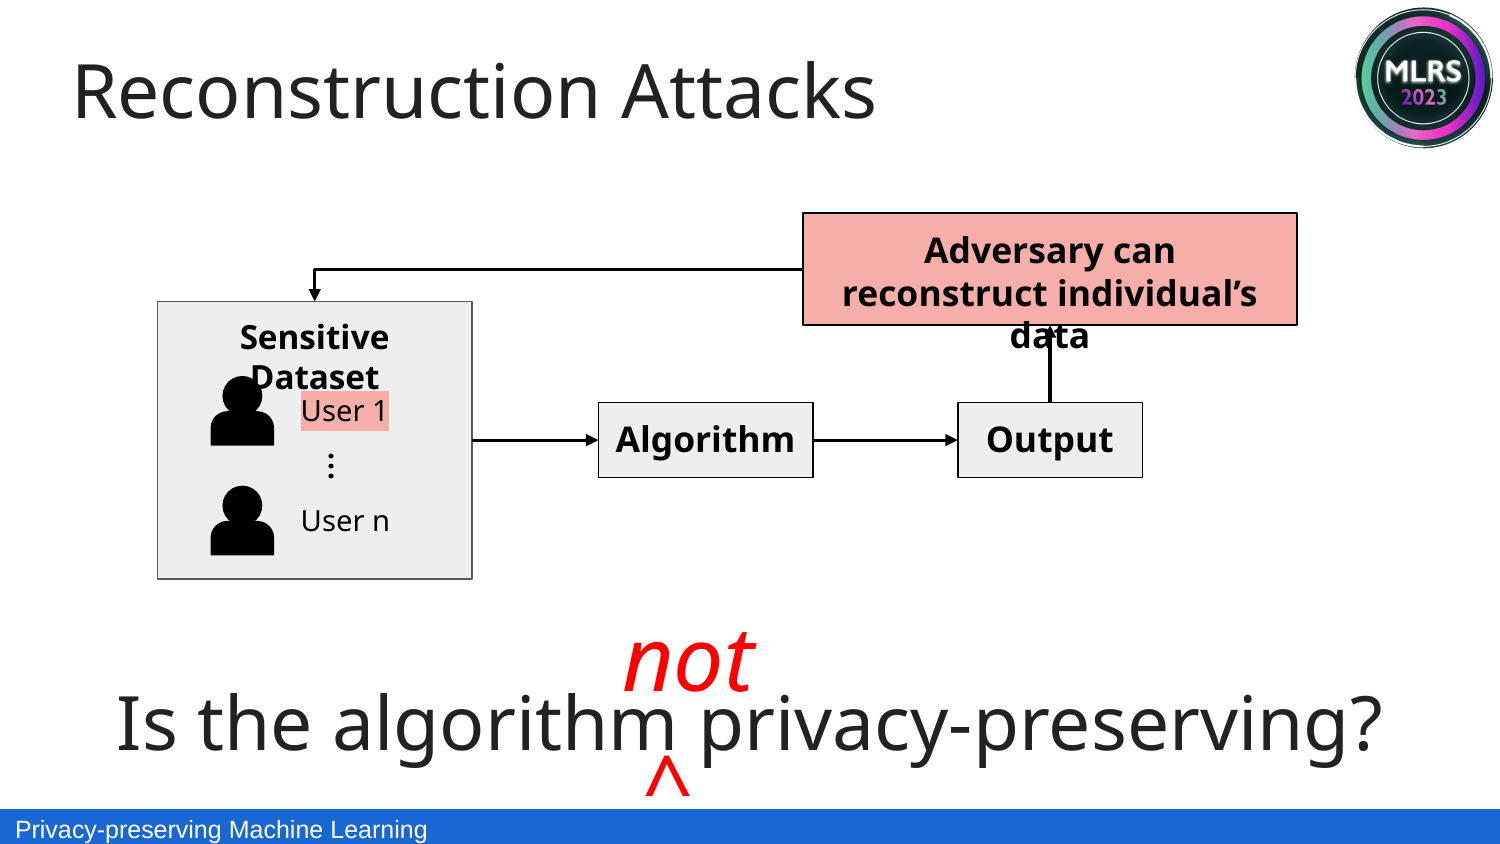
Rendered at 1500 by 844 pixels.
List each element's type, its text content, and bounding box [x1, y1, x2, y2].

text_box Algorithm [598, 411, 813, 478]
picture [1375, 7, 1493, 133]
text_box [314, 212, 1298, 403]
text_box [606, 587, 824, 844]
text_box Output [957, 411, 1143, 478]
text_box Is the algorithm privacy-preserving? [828, 660, 1434, 781]
text_box Is the algorithm privacy-preserving? [66, 660, 601, 781]
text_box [157, 301, 473, 580]
text_box Reconstruction Attacks [55, 28, 1467, 149]
